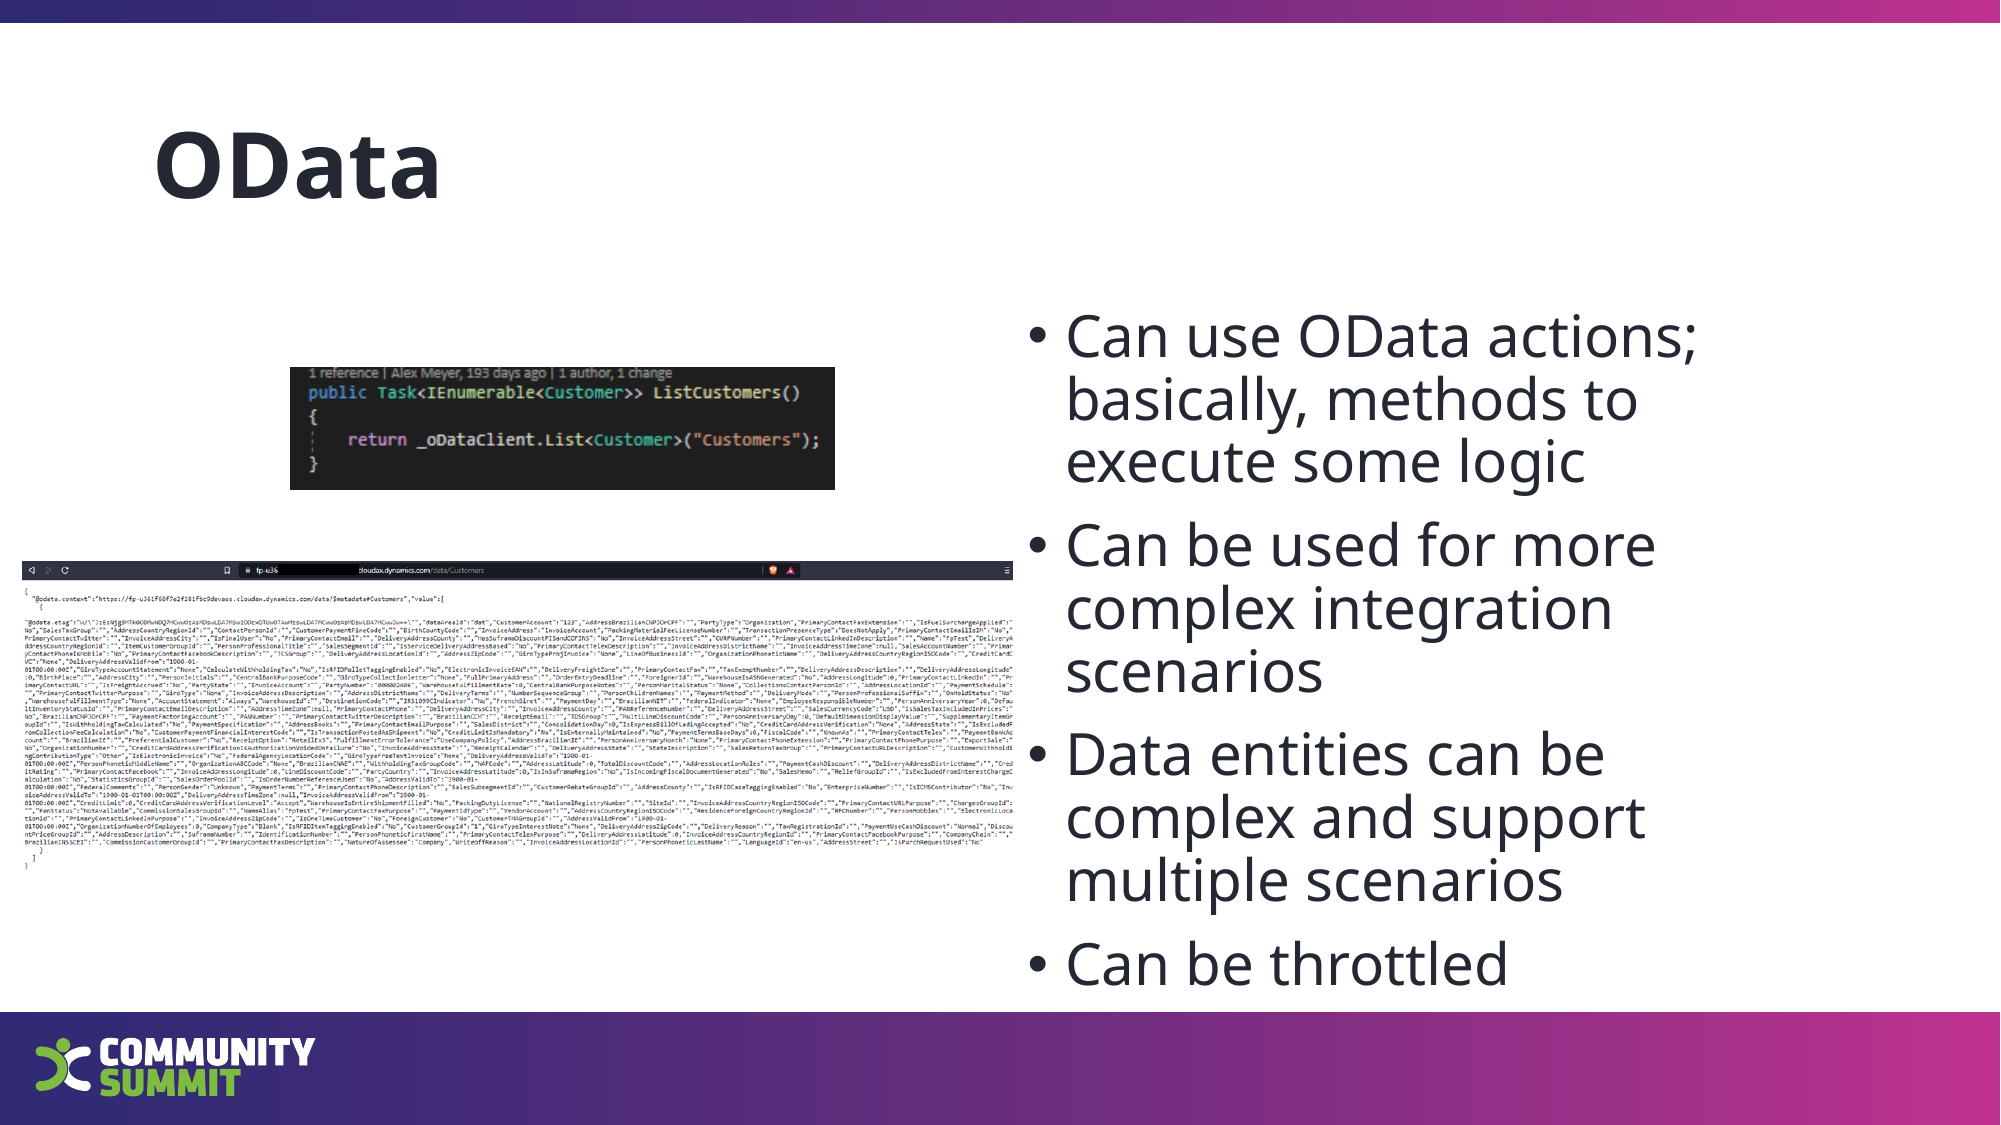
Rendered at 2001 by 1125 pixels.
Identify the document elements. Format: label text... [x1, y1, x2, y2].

picture [0, 0, 2000, 23]
title OData [137, 59, 1863, 278]
list Can use OData actions; basically, methods to execute some logic Can be used for more complex integration scenarios Data entities can be complex and support multiple scenarios Can be throttled [1012, 299, 1863, 1014]
picture [290, 367, 835, 490]
picture [22, 561, 1013, 872]
picture [0, 1012, 2000, 1125]
